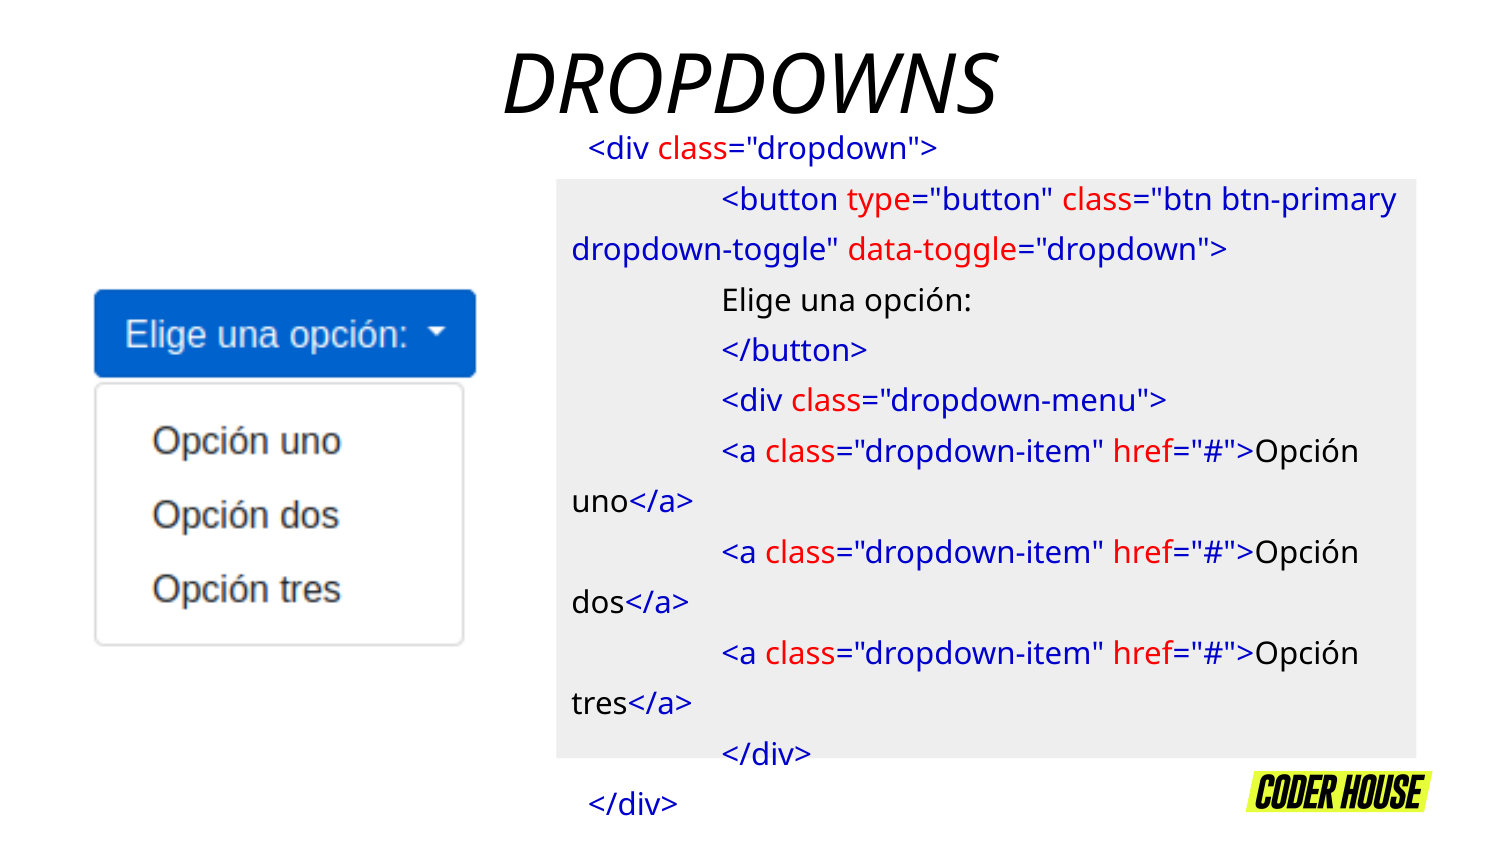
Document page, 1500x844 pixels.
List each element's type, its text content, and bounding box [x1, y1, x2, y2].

text_box DROPDOWNS [105, 0, 1395, 115]
text_box <div class="dropdown"> <button type="button" class="btn btn-primary dropdown-toggle" data-toggle="dropdown"> Elige una opción: </button> <div class="dropdown-menu"> <a class="dropdown-item" href="#">Opción uno</a> <a class="dropdown-item" href="#">Opción dos</a> <a class="dropdown-item" href="#">Opción tres</a> </div> </div> [556, 179, 1417, 759]
picture [43, 267, 539, 670]
picture [1241, 764, 1437, 819]
